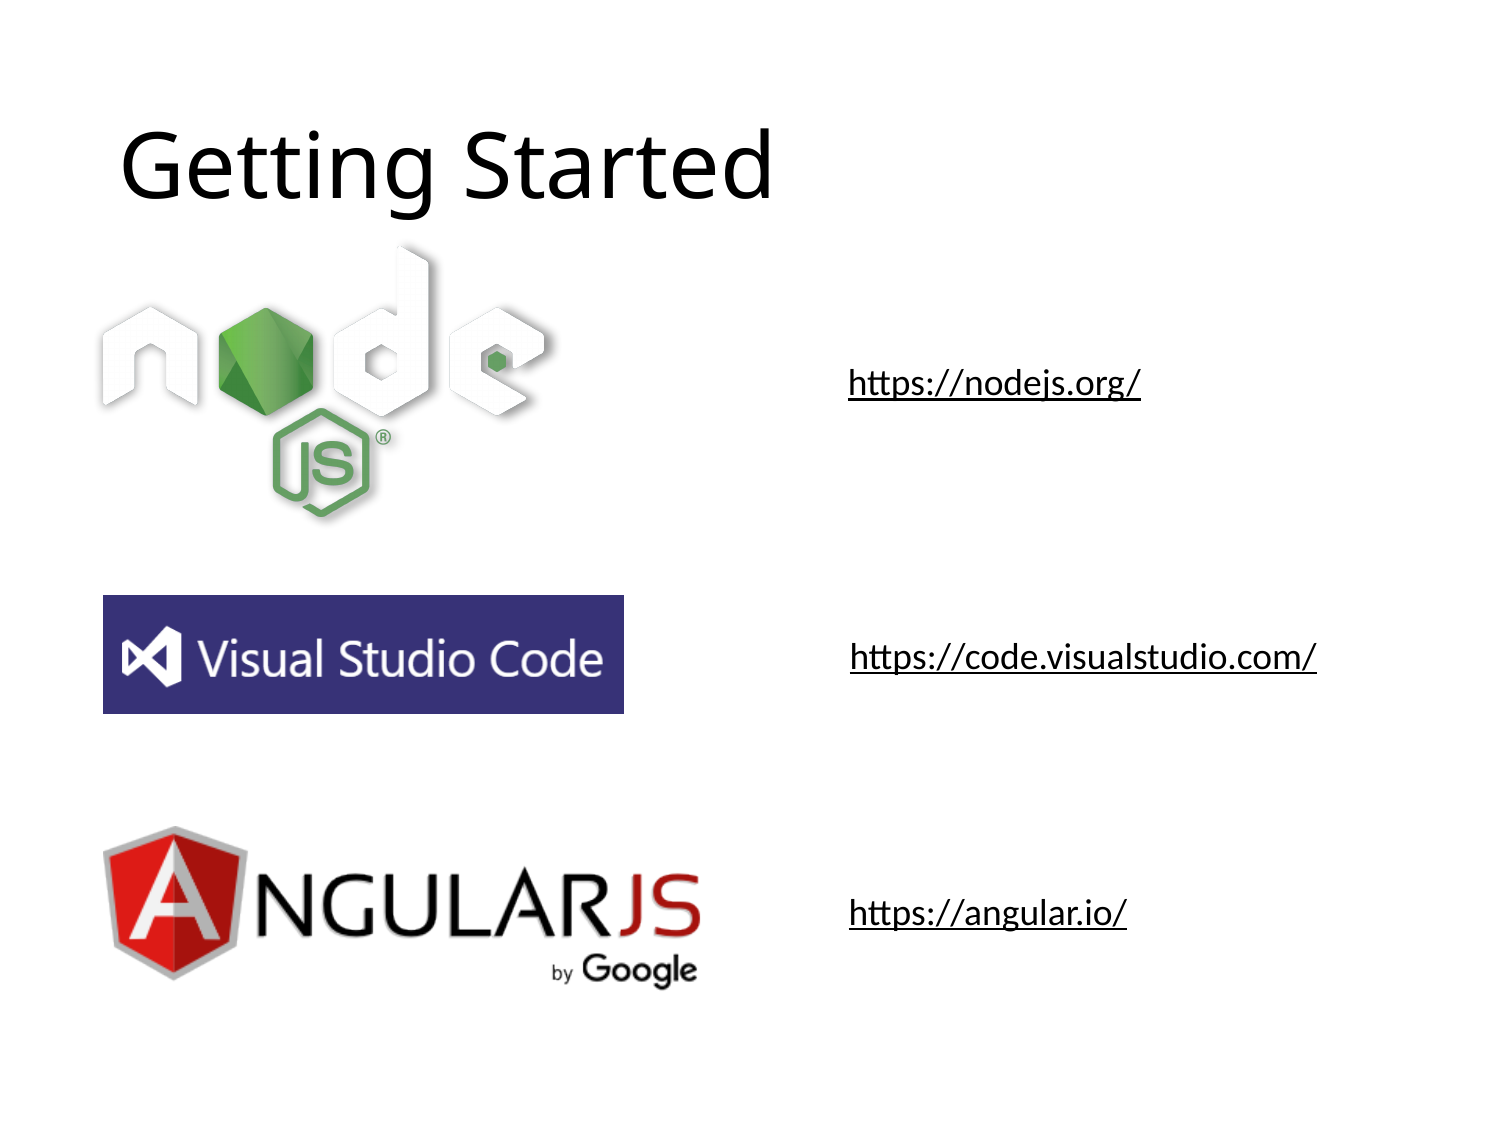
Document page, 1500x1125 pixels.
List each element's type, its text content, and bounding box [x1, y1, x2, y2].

text_box https://angular.io/ [833, 880, 1151, 941]
text_box https://code.visualstudio.com/ [834, 624, 1341, 685]
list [103, 246, 544, 517]
picture [103, 595, 624, 714]
picture [103, 826, 702, 996]
text_box https://nodejs.org/ [833, 350, 1165, 411]
title Getting Started [103, 59, 1397, 278]
